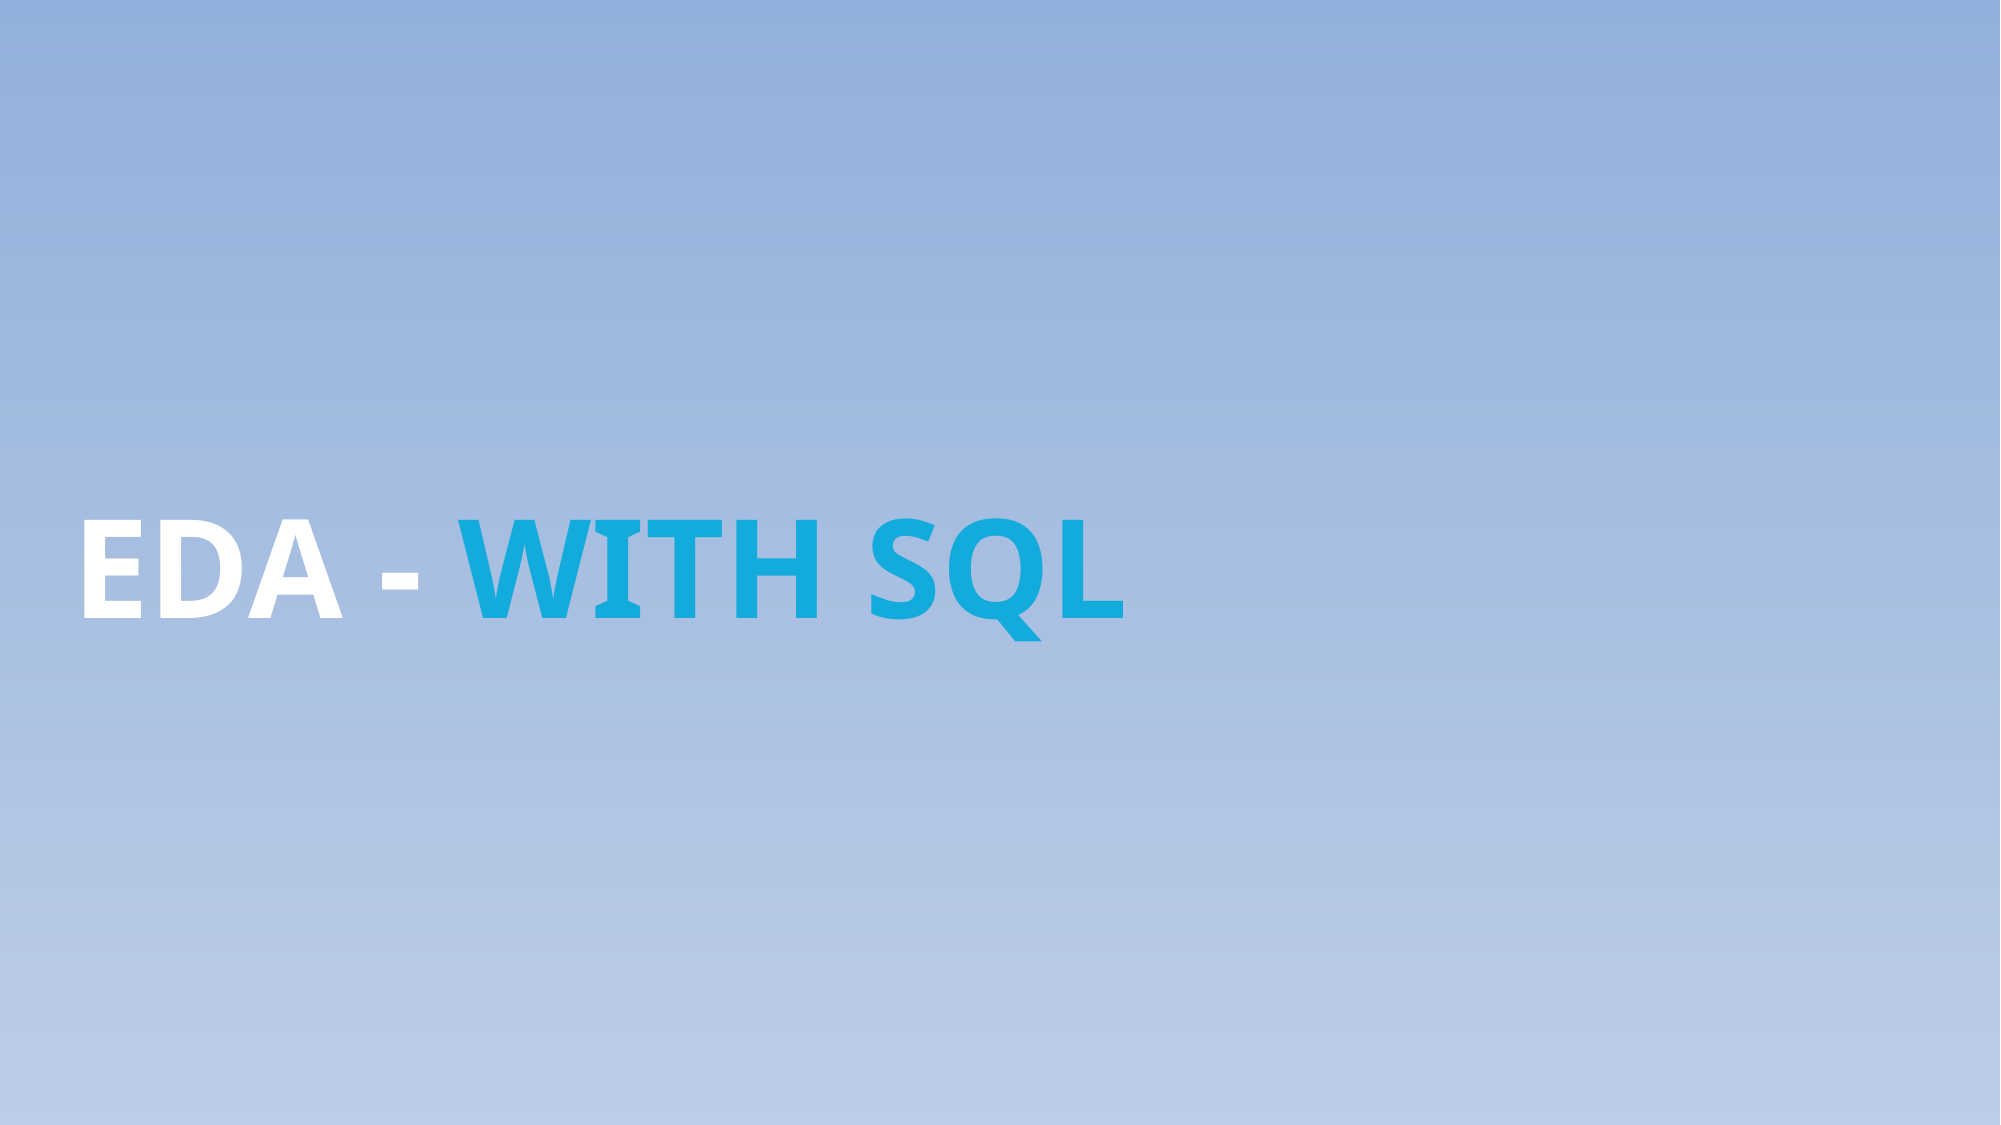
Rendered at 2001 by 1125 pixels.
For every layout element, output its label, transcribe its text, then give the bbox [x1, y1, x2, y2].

title EDA - WITH SQL [66, 479, 1934, 646]
